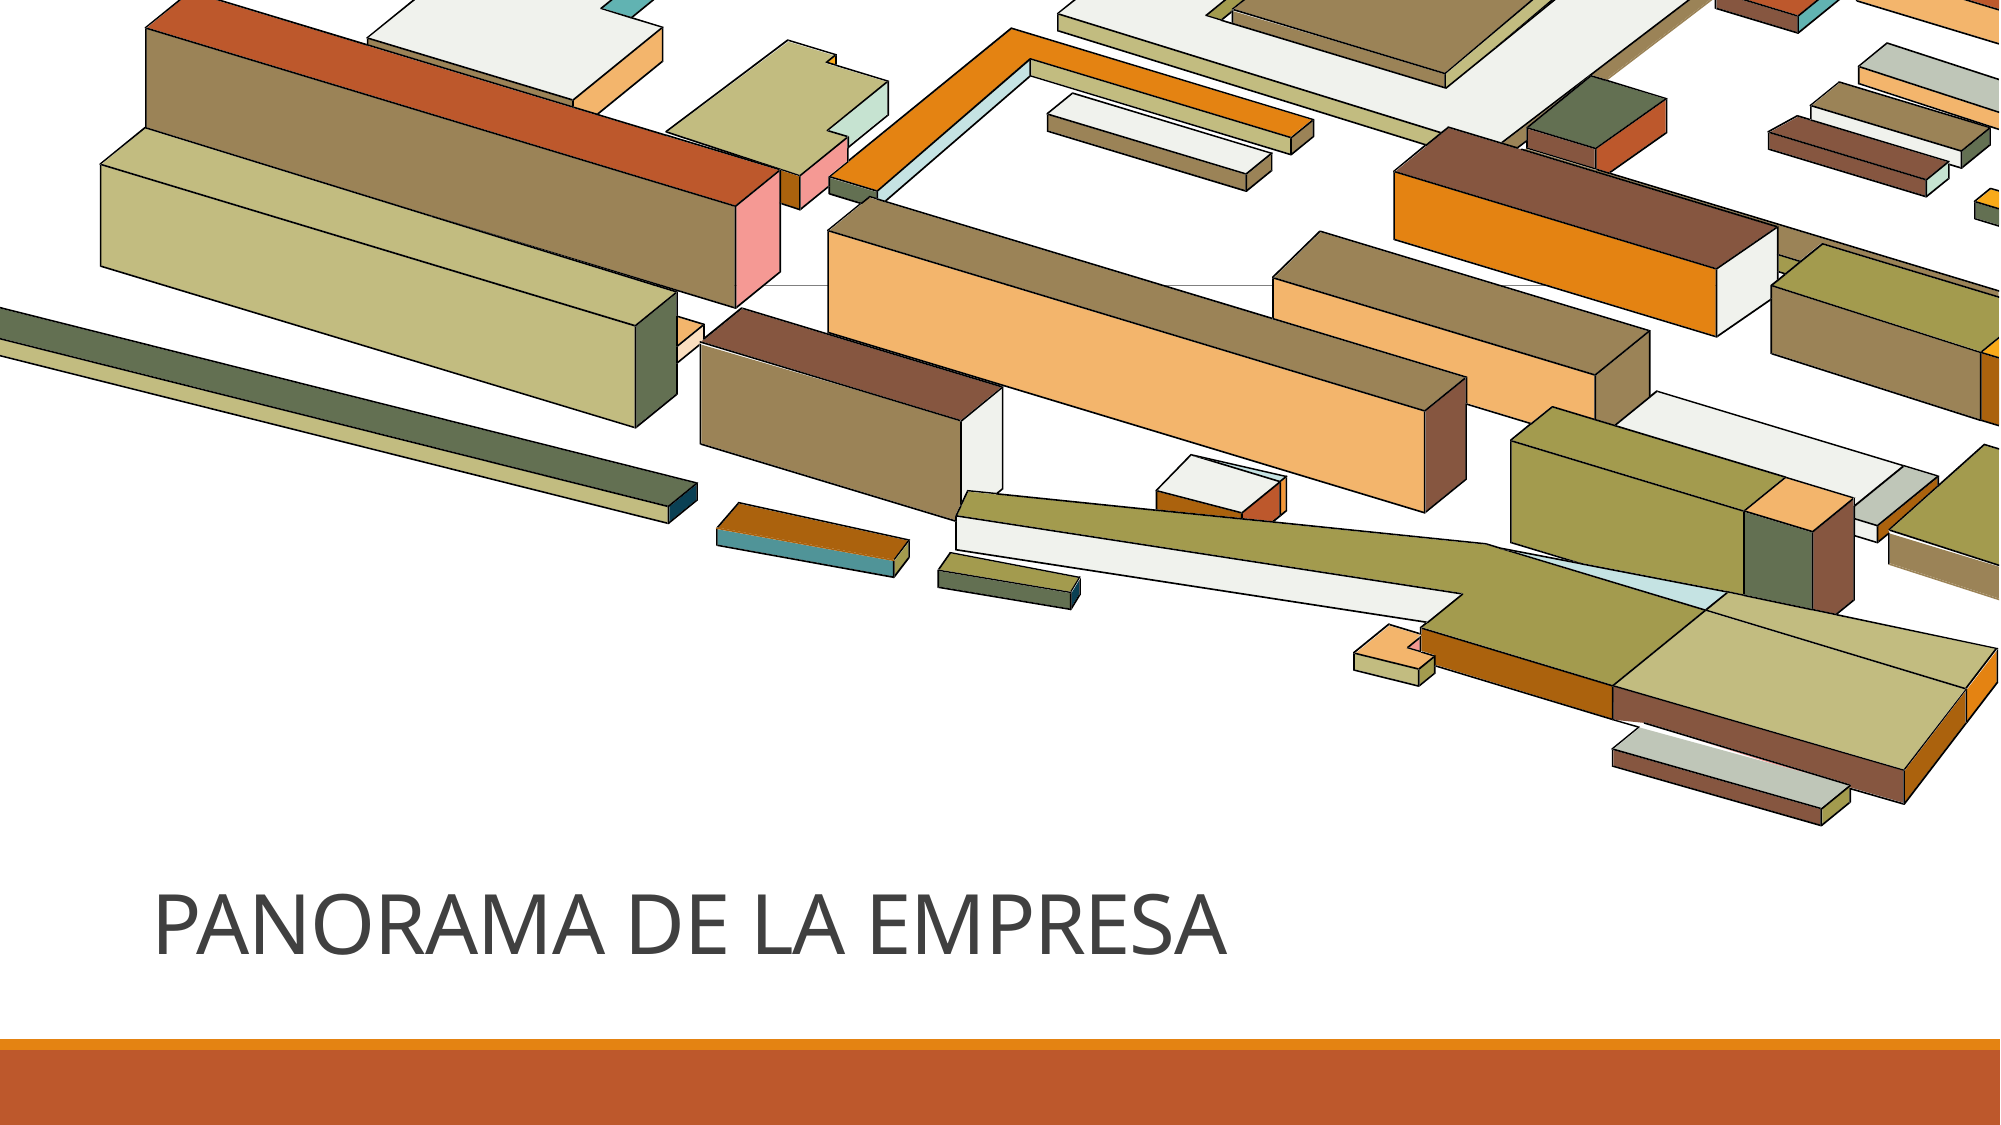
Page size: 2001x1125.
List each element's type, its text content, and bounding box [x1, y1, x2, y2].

title PANORAMA DE LA EMPRESA [136, 766, 1862, 980]
